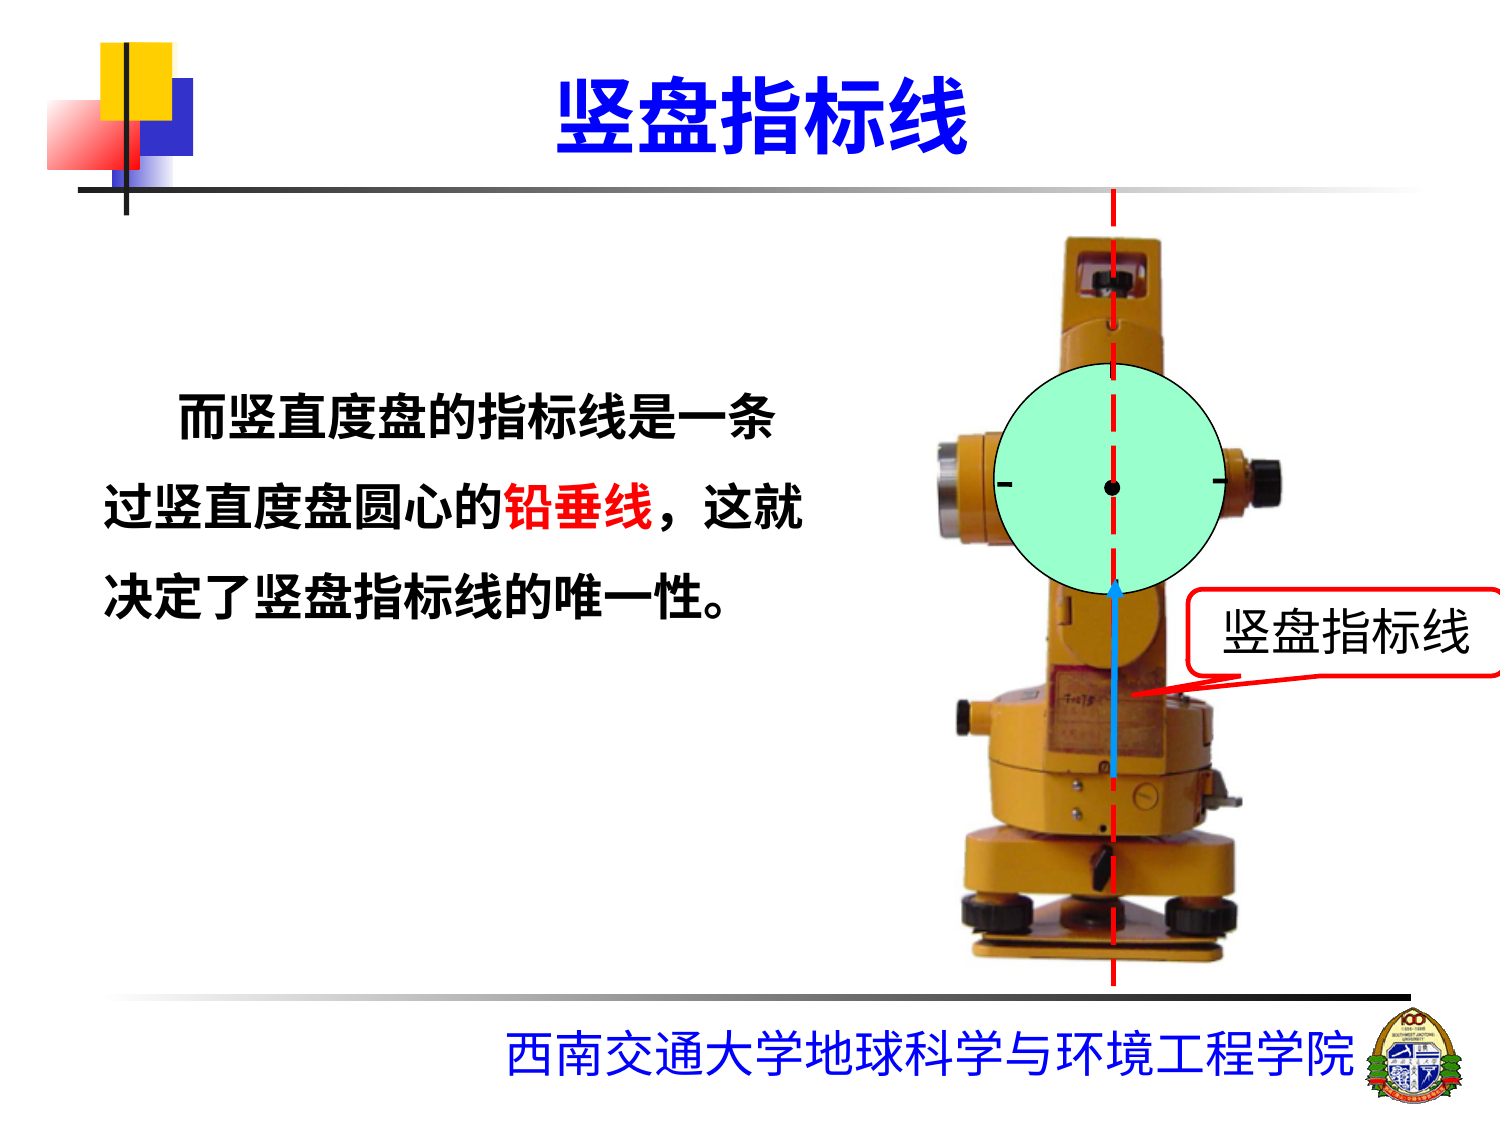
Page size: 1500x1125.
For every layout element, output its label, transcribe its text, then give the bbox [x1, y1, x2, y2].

picture [1364, 1005, 1465, 1106]
list 而竖直度盘的指标线是一条过竖直度盘圆心的铅垂线，这就决定了竖盘指标线的唯一性。 [88, 347, 833, 844]
title 竖盘指标线 [135, 54, 1388, 173]
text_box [925, 207, 1287, 971]
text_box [1113, 578, 1500, 778]
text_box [993, 361, 1229, 597]
